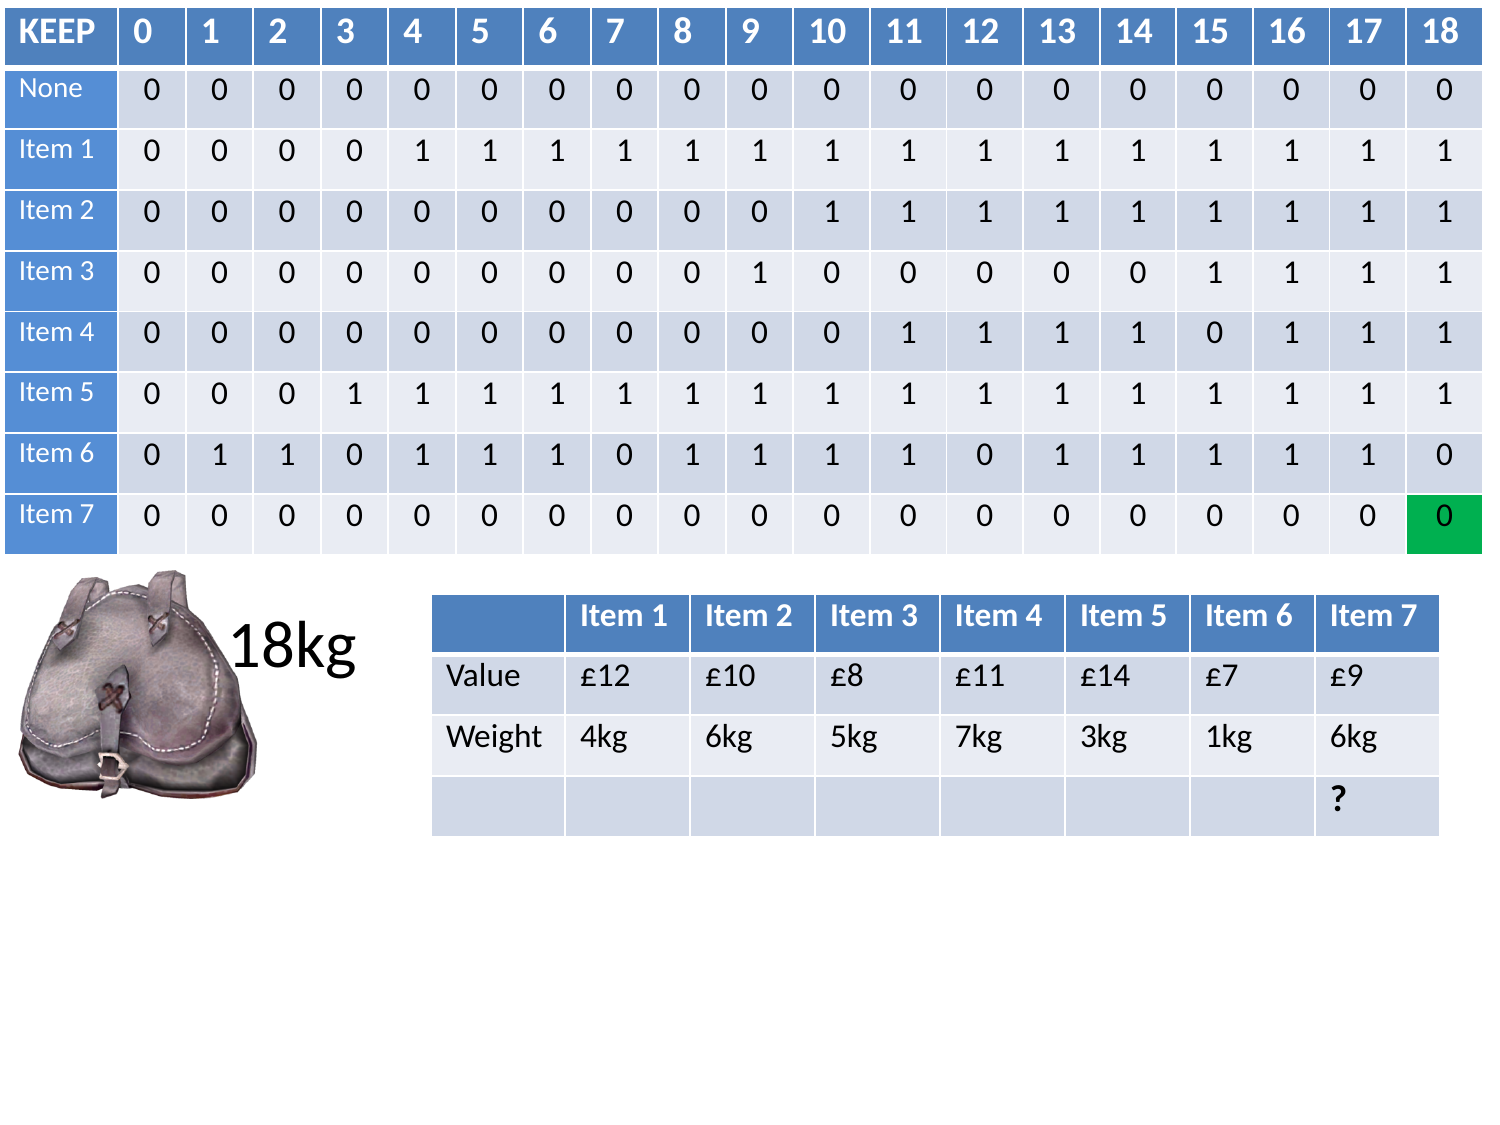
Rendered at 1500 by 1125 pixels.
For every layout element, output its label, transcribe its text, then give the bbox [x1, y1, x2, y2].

table_cell 0 [592, 495, 657, 554]
table_cell 1 [1024, 434, 1099, 493]
table_cell 1 [1177, 434, 1252, 493]
table_cell 0 [947, 495, 1022, 554]
table_cell £14 [1066, 657, 1189, 714]
table_cell 1 [1254, 191, 1329, 250]
table_cell 1 [794, 191, 869, 250]
table_cell 0 [389, 312, 455, 371]
table_header 16 [1254, 8, 1329, 65]
table_cell 0 [322, 191, 387, 250]
table_header 10 [794, 8, 869, 65]
table_cell 0 [187, 312, 252, 371]
table_cell 0 [254, 71, 320, 128]
table_cell 0 [1101, 495, 1175, 554]
table_cell 0 [794, 495, 869, 554]
table_header Item 5 [1066, 595, 1189, 652]
table_cell [432, 777, 564, 836]
table_cell 6kg [691, 716, 814, 775]
table_cell 0 [659, 71, 725, 128]
table_cell £9 [1316, 657, 1439, 714]
table_cell 0 [524, 252, 590, 311]
table_cell 1 [1254, 312, 1329, 371]
table_cell £11 [941, 657, 1064, 714]
table_cell 0 [322, 71, 387, 128]
table_cell 1 [947, 312, 1022, 371]
table_cell 0 [187, 252, 252, 311]
table_header 17 [1330, 8, 1405, 65]
table_cell 0 [389, 71, 455, 128]
table_cell 4kg [566, 716, 689, 775]
table_cell 1 [1101, 312, 1175, 371]
table_cell 0 [524, 312, 590, 371]
table_cell 1 [1101, 130, 1175, 189]
table_cell 1 [524, 434, 590, 493]
table_cell 0 [119, 434, 185, 493]
table_cell 0 [119, 130, 185, 189]
table_cell [941, 777, 1064, 836]
table_cell 0 [322, 495, 387, 554]
table_cell 1 [794, 373, 869, 432]
table_header Item 3 [816, 595, 939, 652]
table_cell £12 [566, 657, 689, 714]
table_cell 1 [322, 373, 387, 432]
table_header 5 [457, 8, 522, 65]
table_cell 0 [1407, 434, 1482, 493]
table_cell 1 [1177, 191, 1252, 250]
table_cell 0 [1407, 71, 1482, 128]
table_cell 3kg [1066, 716, 1189, 775]
table_cell Item 7 [5, 495, 117, 554]
table_cell 0 [659, 191, 725, 250]
table_cell 0 [871, 495, 946, 554]
table_header KEEP [5, 8, 117, 65]
table_cell 5kg [816, 716, 939, 775]
table_cell Weight [432, 716, 564, 775]
table_cell 0 [947, 71, 1022, 128]
table_cell 0 [1024, 252, 1099, 311]
table_cell 0 [254, 373, 320, 432]
table_header Item 7 [1316, 595, 1439, 652]
table_header 2 [254, 8, 320, 65]
table_cell 0 [254, 130, 320, 189]
table_cell 0 [389, 252, 455, 311]
table_cell 0 [794, 71, 869, 128]
table_cell 0 [322, 252, 387, 311]
table_cell 1 [1330, 130, 1405, 189]
table_cell 1 [457, 434, 522, 493]
table_header 9 [727, 8, 792, 65]
table_cell 0 [254, 191, 320, 250]
table_cell [566, 777, 689, 836]
table_cell [816, 777, 939, 836]
table_cell Item 2 [5, 191, 117, 250]
table_cell 0 [524, 495, 590, 554]
table_cell 0 [659, 312, 725, 371]
table_cell 1 [1407, 312, 1482, 371]
table_cell Item 4 [5, 312, 117, 371]
table_cell 1 [1024, 312, 1099, 371]
table_cell 1 [1177, 252, 1252, 311]
table_cell 0 [794, 312, 869, 371]
table_cell 0 [871, 71, 946, 128]
table_cell 1 [727, 130, 792, 189]
table_cell 0 [119, 191, 185, 250]
table_cell 1 [1177, 130, 1252, 189]
table_cell 0 [1254, 495, 1329, 554]
table_cell 0 [947, 434, 1022, 493]
table_cell 0 [1024, 71, 1099, 128]
table_cell 0 [592, 434, 657, 493]
table_cell 0 [727, 71, 792, 128]
table_cell 1 [1254, 434, 1329, 493]
table_cell 1 [659, 434, 725, 493]
table_header 3 [322, 8, 387, 65]
table_cell 0 [592, 191, 657, 250]
table_cell 1 [524, 373, 590, 432]
table_cell 0 [187, 130, 252, 189]
table_header 13 [1024, 8, 1099, 65]
table_cell 1 [794, 434, 869, 493]
table_cell 1 [1024, 130, 1099, 189]
table_cell 0 [1177, 312, 1252, 371]
table_cell 1 [1407, 130, 1482, 189]
table_cell 1 [871, 373, 946, 432]
table_cell 1 [727, 434, 792, 493]
table_cell 0 [322, 130, 387, 189]
table_cell 0 [1101, 252, 1175, 311]
table_cell 1 [1330, 434, 1405, 493]
table_cell 1 [1330, 312, 1405, 371]
table_cell 0 [524, 71, 590, 128]
table_header 8 [659, 8, 725, 65]
table_cell 0 [119, 495, 185, 554]
table_cell 1 [947, 191, 1022, 250]
table_cell 1 [389, 130, 455, 189]
table_cell 1 [871, 130, 946, 189]
table_cell 1 [1101, 373, 1175, 432]
table_cell 0 [1101, 71, 1175, 128]
table_cell 1 [1024, 191, 1099, 250]
table_cell 1 [1177, 373, 1252, 432]
table_cell [1191, 777, 1314, 836]
table_cell 1 [659, 373, 725, 432]
table_cell 0 [592, 71, 657, 128]
table_cell None [5, 71, 117, 128]
table_header Item 6 [1191, 595, 1314, 652]
table_cell 0 [592, 312, 657, 371]
table_header 18 [1407, 8, 1482, 65]
table_cell 1 [187, 434, 252, 493]
table_header 15 [1177, 8, 1252, 65]
table_cell 1 [1407, 252, 1482, 311]
table_cell 0 [187, 71, 252, 128]
table_cell 0 [659, 495, 725, 554]
table_cell 0 [254, 495, 320, 554]
table_cell 1 [947, 130, 1022, 189]
table_header 14 [1101, 8, 1175, 65]
table_cell 1 [1407, 373, 1482, 432]
table_cell 0 [1177, 71, 1252, 128]
table_cell 0 [457, 495, 522, 554]
table_cell 0 [187, 373, 252, 432]
table_cell 1 [1254, 373, 1329, 432]
table_header Item 4 [941, 595, 1064, 652]
table_cell 0 [1024, 495, 1099, 554]
table_cell 0 [254, 252, 320, 311]
table_cell 0 [457, 252, 522, 311]
table_cell 1 [1101, 434, 1175, 493]
table_cell 1 [1254, 252, 1329, 311]
table_cell 0 [119, 71, 185, 128]
table_cell 0 [322, 434, 387, 493]
table_cell 0 [727, 495, 792, 554]
table_cell 0 [187, 495, 252, 554]
table_cell 0 [1177, 495, 1252, 554]
table_cell 6kg [1316, 716, 1439, 775]
table_cell 1 [727, 373, 792, 432]
table_cell 0 [794, 252, 869, 311]
table_cell 1 [1101, 191, 1175, 250]
table_cell 0 [389, 495, 455, 554]
table_cell 0 [119, 252, 185, 311]
table_cell 0 [457, 312, 522, 371]
table_header 6 [524, 8, 590, 65]
table_cell 0 [727, 191, 792, 250]
table_cell 0 [1330, 71, 1405, 128]
table_cell 0 [457, 191, 522, 250]
table_cell 1 [1330, 191, 1405, 250]
table_header 7 [592, 8, 657, 65]
table_cell 1 [1407, 191, 1482, 250]
table_cell [1066, 777, 1189, 836]
table_cell 1 [389, 434, 455, 493]
table_cell £8 [816, 657, 939, 714]
table_cell 0 [524, 191, 590, 250]
table_header 11 [871, 8, 946, 65]
table_cell [691, 777, 814, 836]
table_cell Item 5 [5, 373, 117, 432]
table_cell 0 [727, 312, 792, 371]
table_header 4 [389, 8, 455, 65]
table_header 0 [119, 8, 185, 65]
table_cell £7 [1191, 657, 1314, 714]
table_cell 1 [1024, 373, 1099, 432]
table_cell 0 [457, 71, 522, 128]
table_cell 0 [1254, 71, 1329, 128]
table_cell 0 [592, 252, 657, 311]
text_box 18kg [264, 593, 391, 689]
table_cell 1 [1330, 373, 1405, 432]
table_cell 1 [871, 312, 946, 371]
table_cell 1 [659, 130, 725, 189]
table_cell 1 [457, 373, 522, 432]
table_cell 1 [871, 191, 946, 250]
table_cell 0 [119, 312, 185, 371]
table_cell 0 [187, 191, 252, 250]
table_cell 1 [794, 130, 869, 189]
table_cell 0 [389, 191, 455, 250]
table_cell 1 [592, 373, 657, 432]
table_cell 1 [592, 130, 657, 189]
table_cell 0 [871, 252, 946, 311]
table_cell 1 [457, 130, 522, 189]
table_cell 1 [947, 373, 1022, 432]
table_header [432, 595, 564, 652]
table_cell 0 [322, 312, 387, 371]
table_cell ? [1316, 777, 1439, 836]
table_header Item 2 [691, 595, 814, 652]
table_cell 1 [389, 373, 455, 432]
table_cell 0 [119, 373, 185, 432]
table_cell 1kg [1191, 716, 1314, 775]
table_cell 1 [727, 252, 792, 311]
table_cell 1 [524, 130, 590, 189]
table_header 1 [187, 8, 252, 65]
table_cell 1 [254, 434, 320, 493]
table_cell 0 [659, 252, 725, 311]
picture [12, 569, 261, 800]
table_cell Item 6 [5, 434, 117, 493]
table_cell 7kg [941, 716, 1064, 775]
table_cell 0 [947, 252, 1022, 311]
table_header Item 1 [566, 595, 689, 652]
table_cell Value [432, 657, 564, 714]
table_cell 0 [1330, 495, 1405, 554]
table_cell Item 3 [5, 252, 117, 311]
table_cell 1 [1254, 130, 1329, 189]
table_cell £10 [691, 657, 814, 714]
table_header 12 [947, 8, 1022, 65]
table_cell 0 [254, 312, 320, 371]
table_cell 1 [1330, 252, 1405, 311]
table_cell 0 [1407, 495, 1482, 554]
table_cell 1 [871, 434, 946, 493]
table_cell Item 1 [5, 130, 117, 189]
